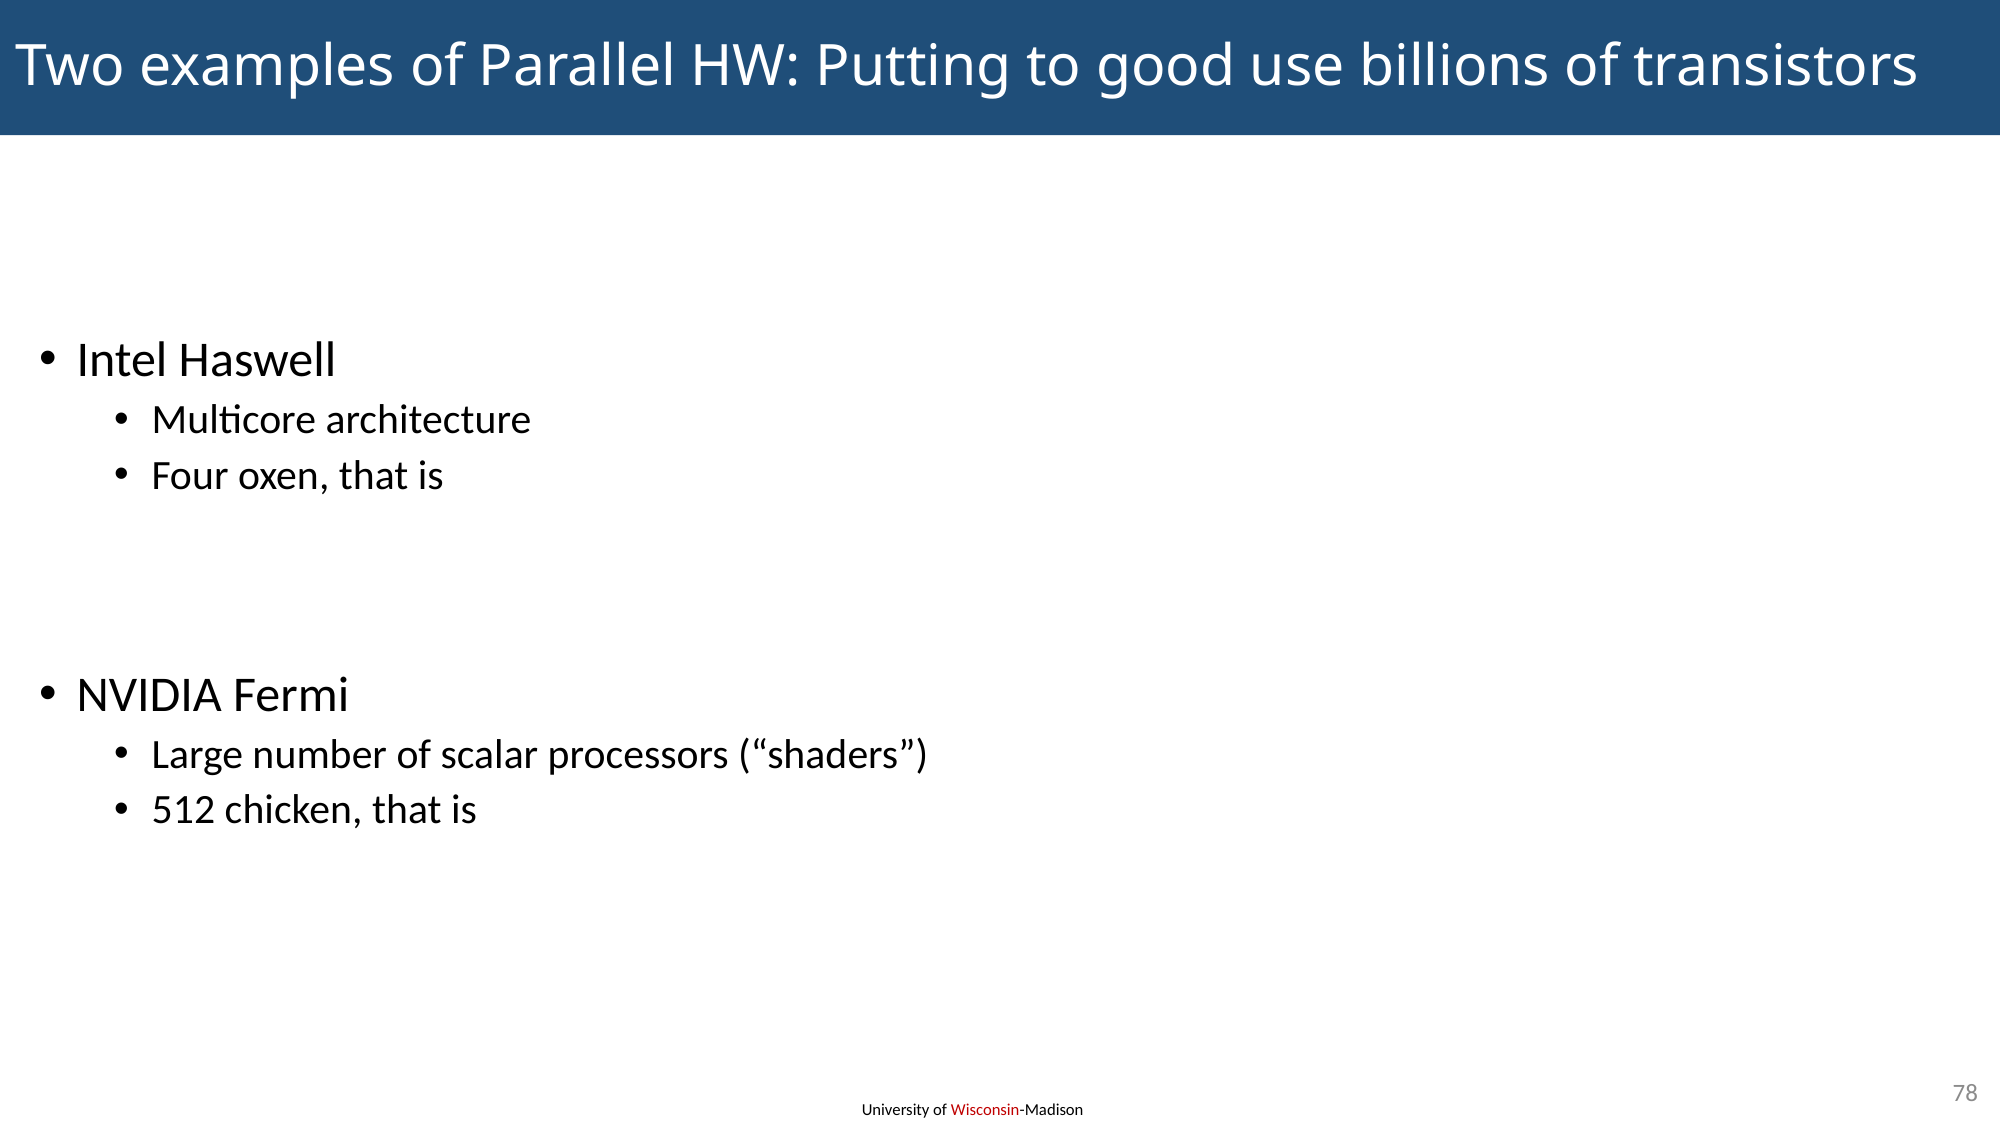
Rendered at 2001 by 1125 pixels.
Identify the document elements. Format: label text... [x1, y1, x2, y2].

slide_number 78 [1879, 1069, 1994, 1114]
title Two examples of Parallel HW: Putting to good use billions of transistors [0, 0, 2000, 136]
list Intel Haswell Multicore architecture Four oxen, that is NVIDIA Fermi Large number of scalar processors (“shaders”) 512 chicken, that is [24, 245, 1987, 1055]
